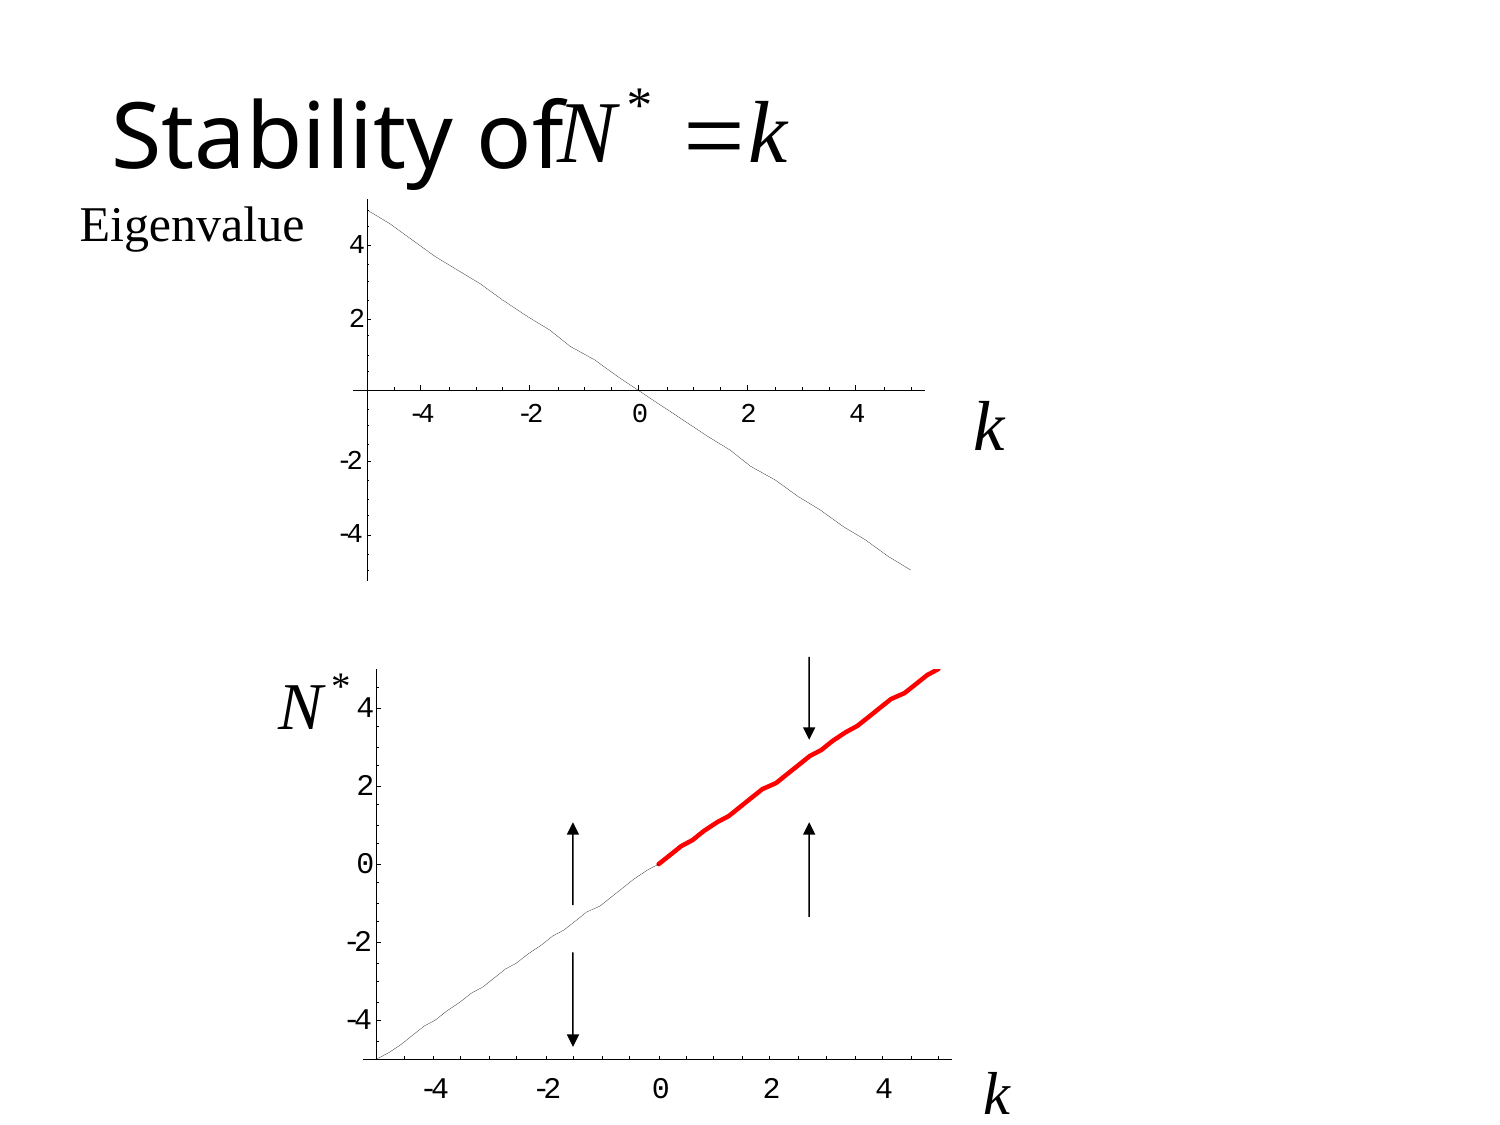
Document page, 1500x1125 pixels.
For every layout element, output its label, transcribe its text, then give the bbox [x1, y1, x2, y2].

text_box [265, 657, 1025, 1125]
title Stability of [96, 45, 1447, 233]
text_box Eigenvalue [64, 184, 443, 260]
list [962, 385, 1022, 468]
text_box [572, 657, 810, 1047]
picture [336, 196, 928, 589]
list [540, 66, 812, 331]
